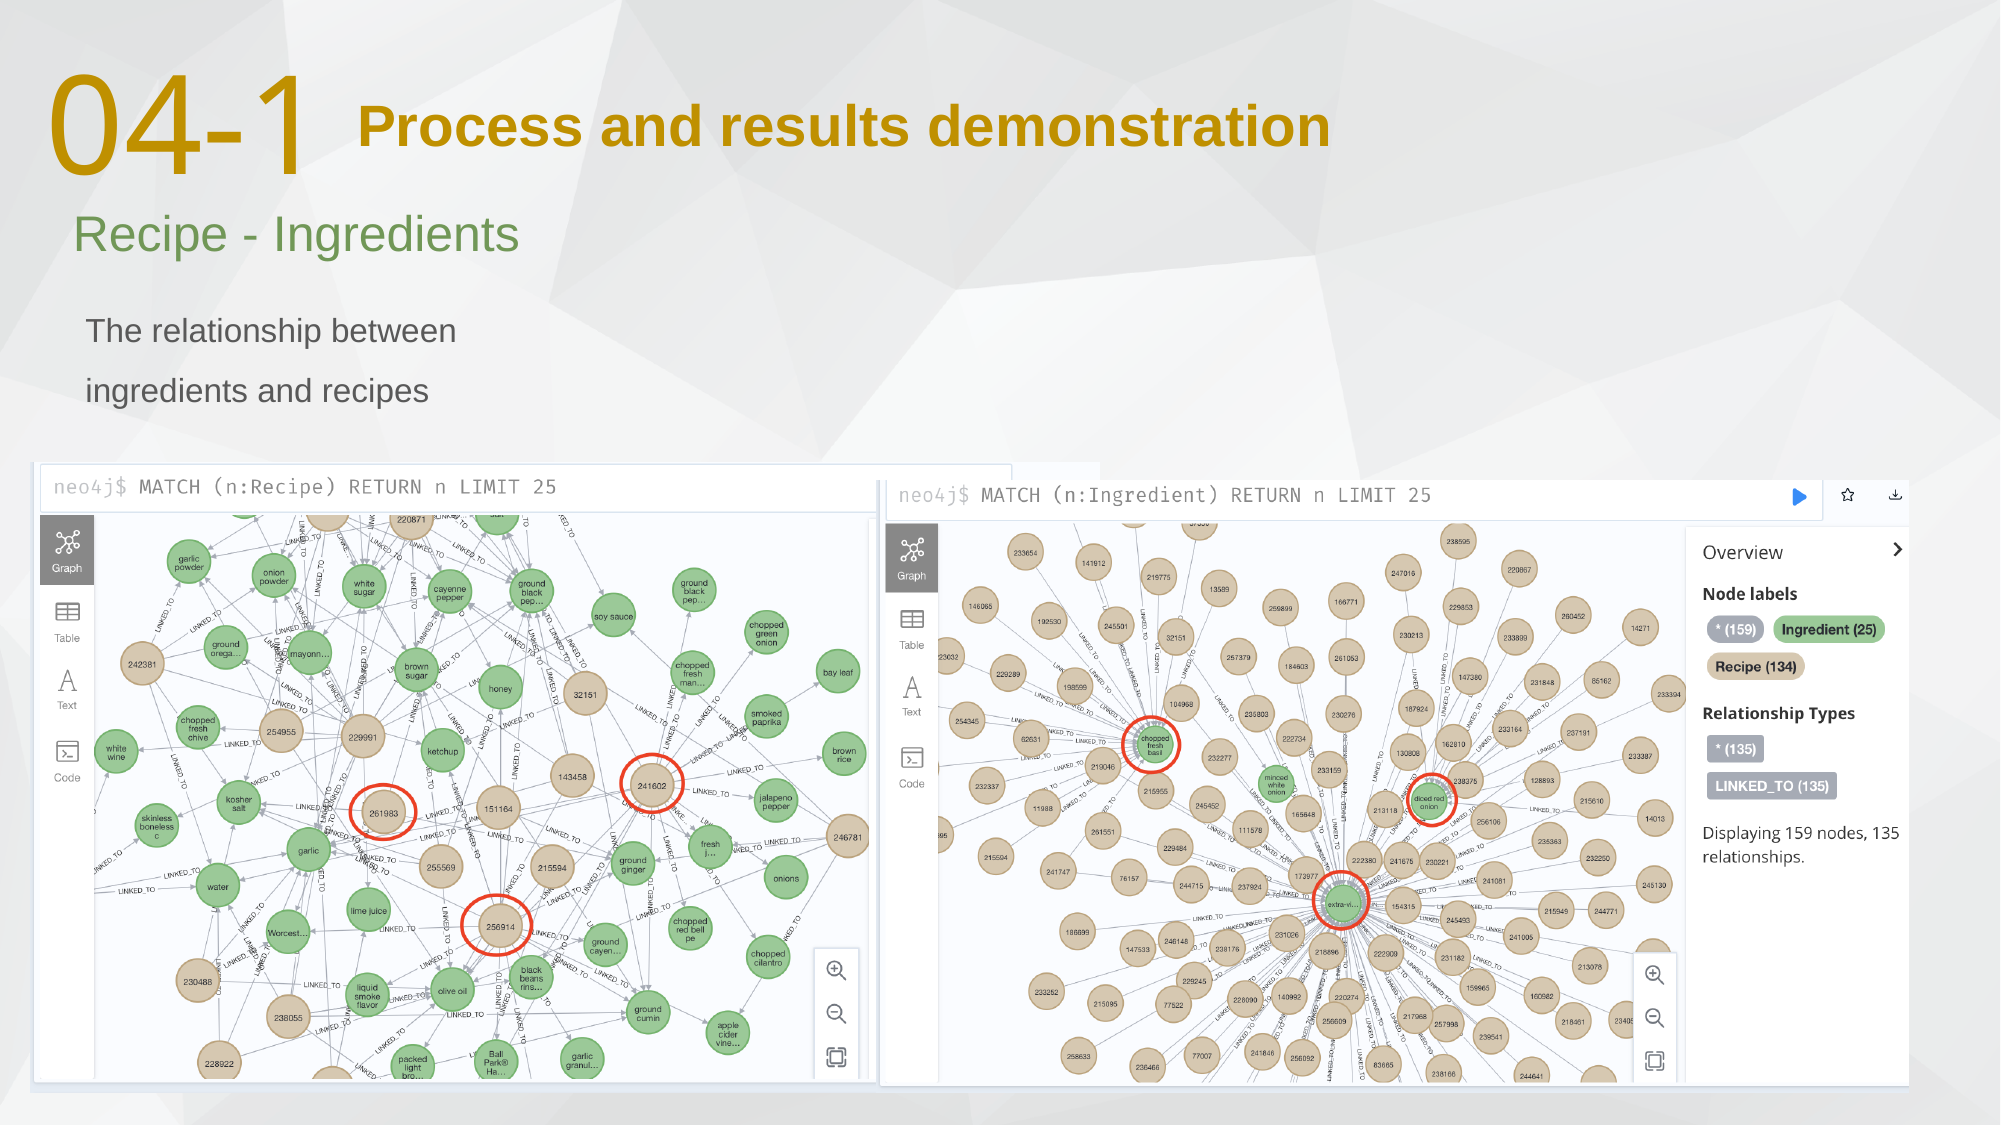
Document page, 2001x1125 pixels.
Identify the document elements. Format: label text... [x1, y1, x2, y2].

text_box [30, 29, 1926, 212]
text_box Recipe - Ingredients [52, 223, 541, 269]
text_box The relationship between ingredients and recipes [70, 282, 523, 417]
picture [0, 0, 2001, 1125]
